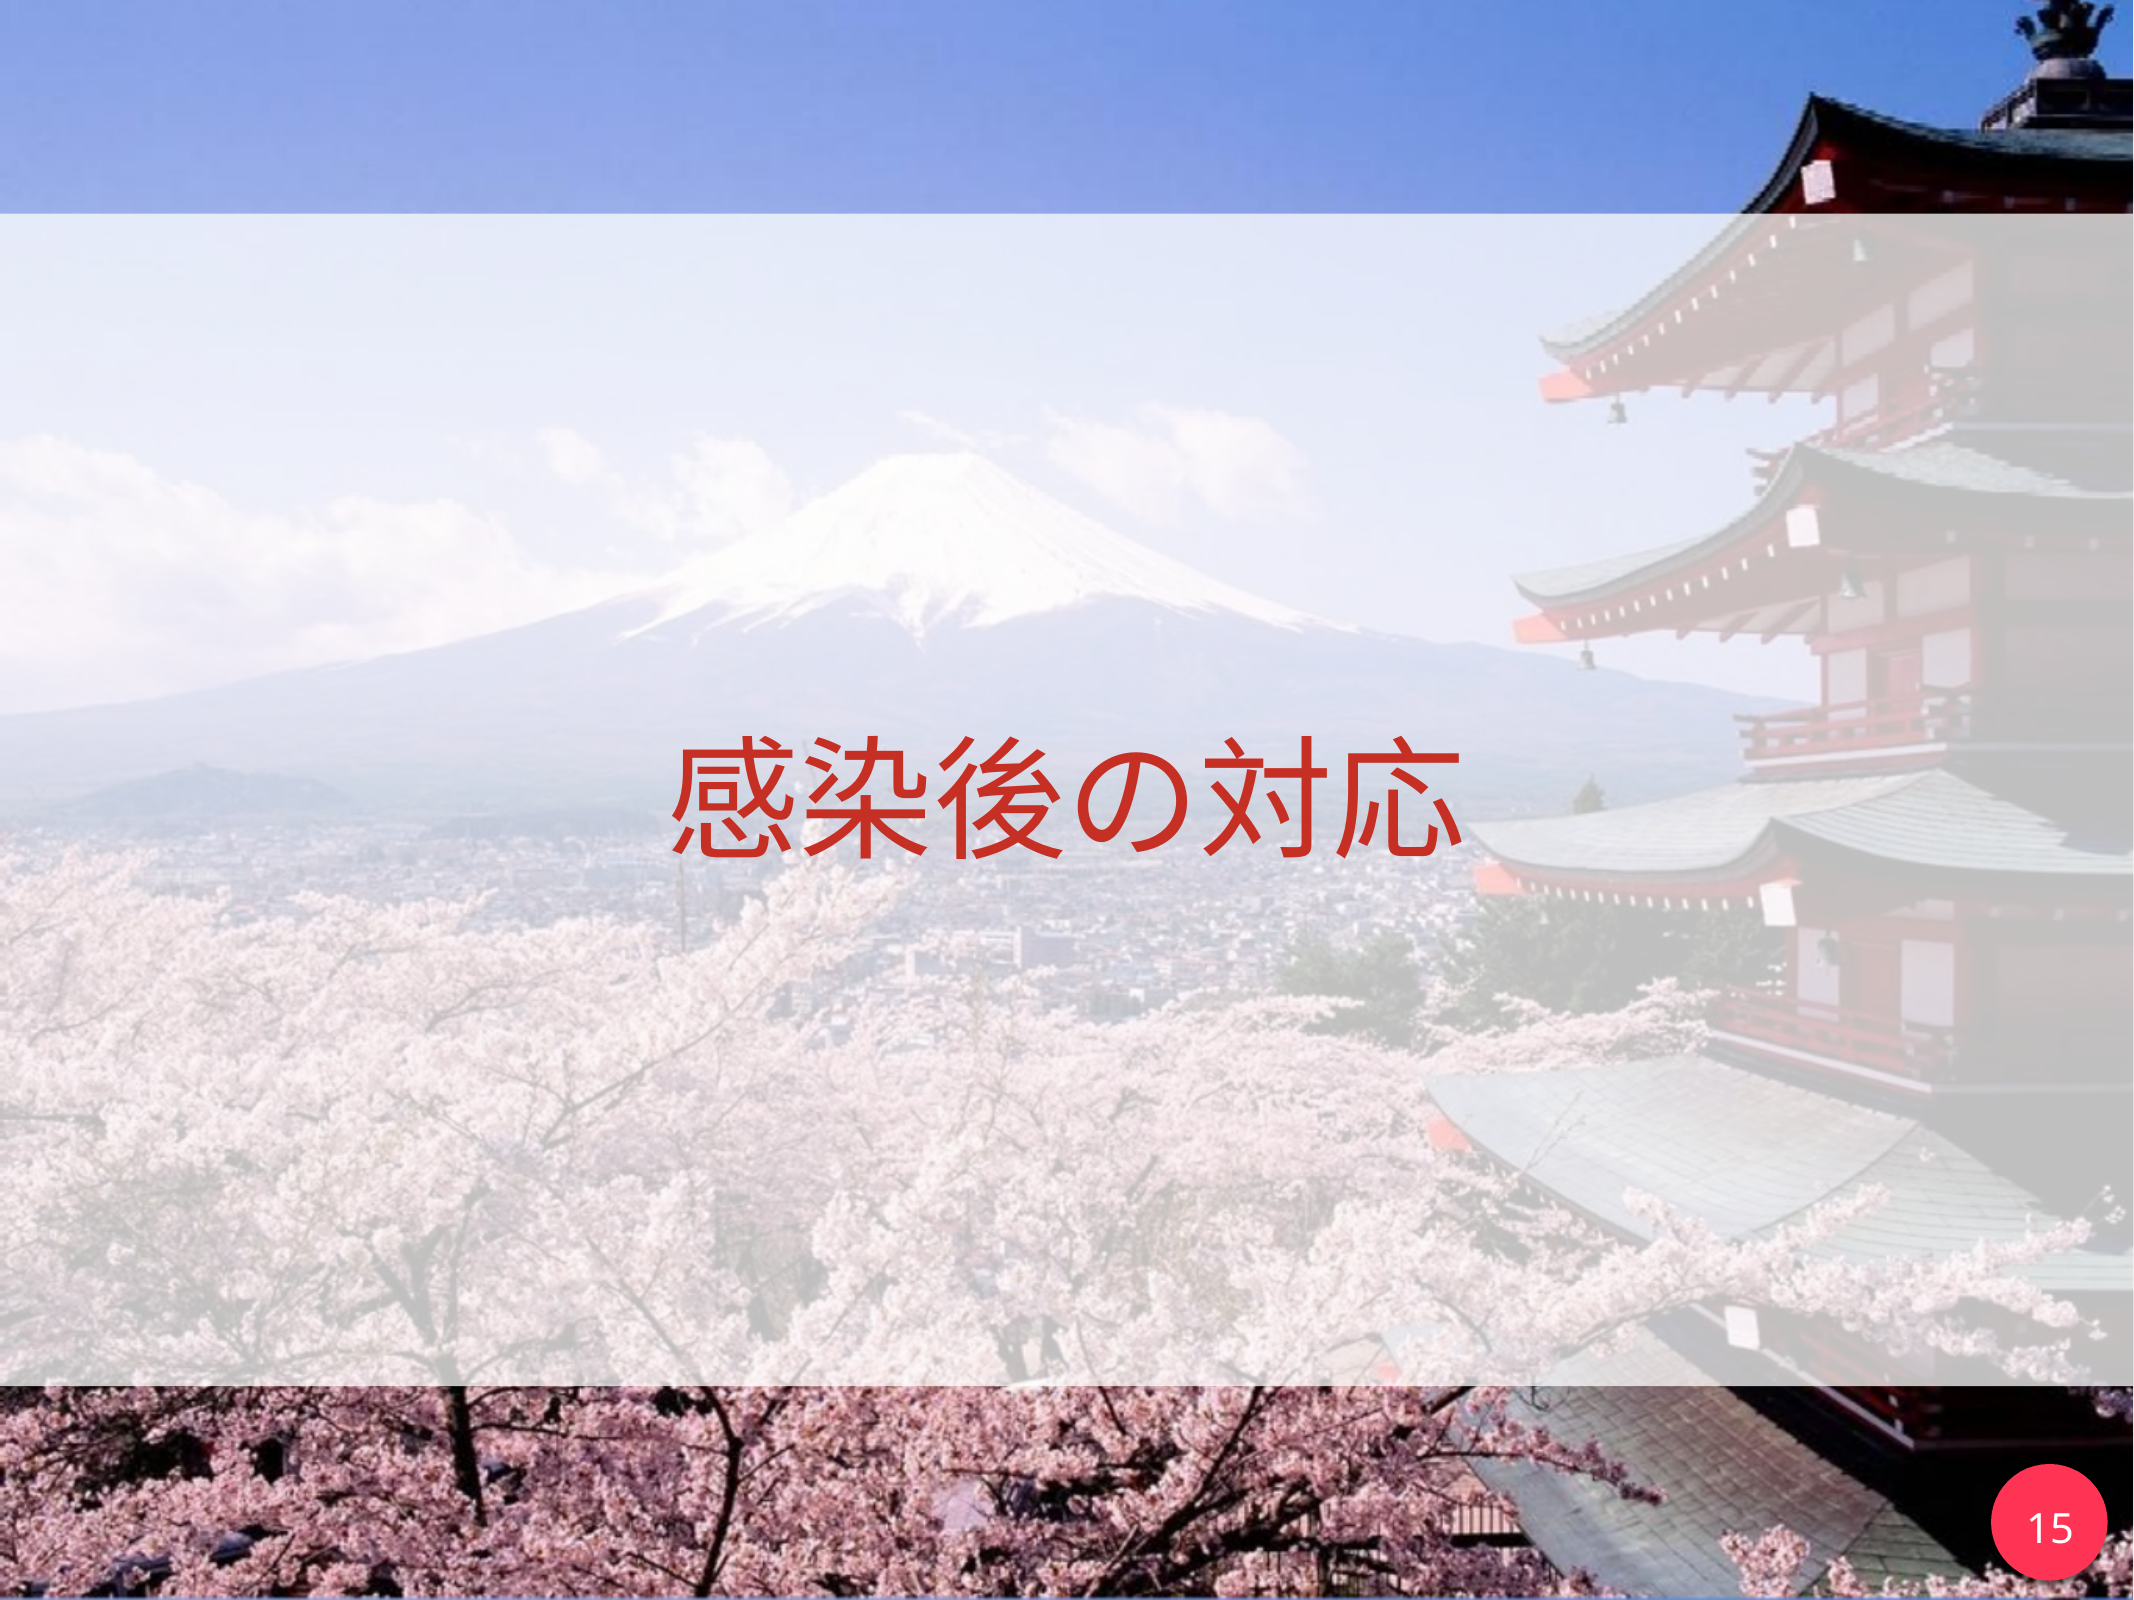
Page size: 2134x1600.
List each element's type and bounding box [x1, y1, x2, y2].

text_box [0, 0, 2134, 1600]
